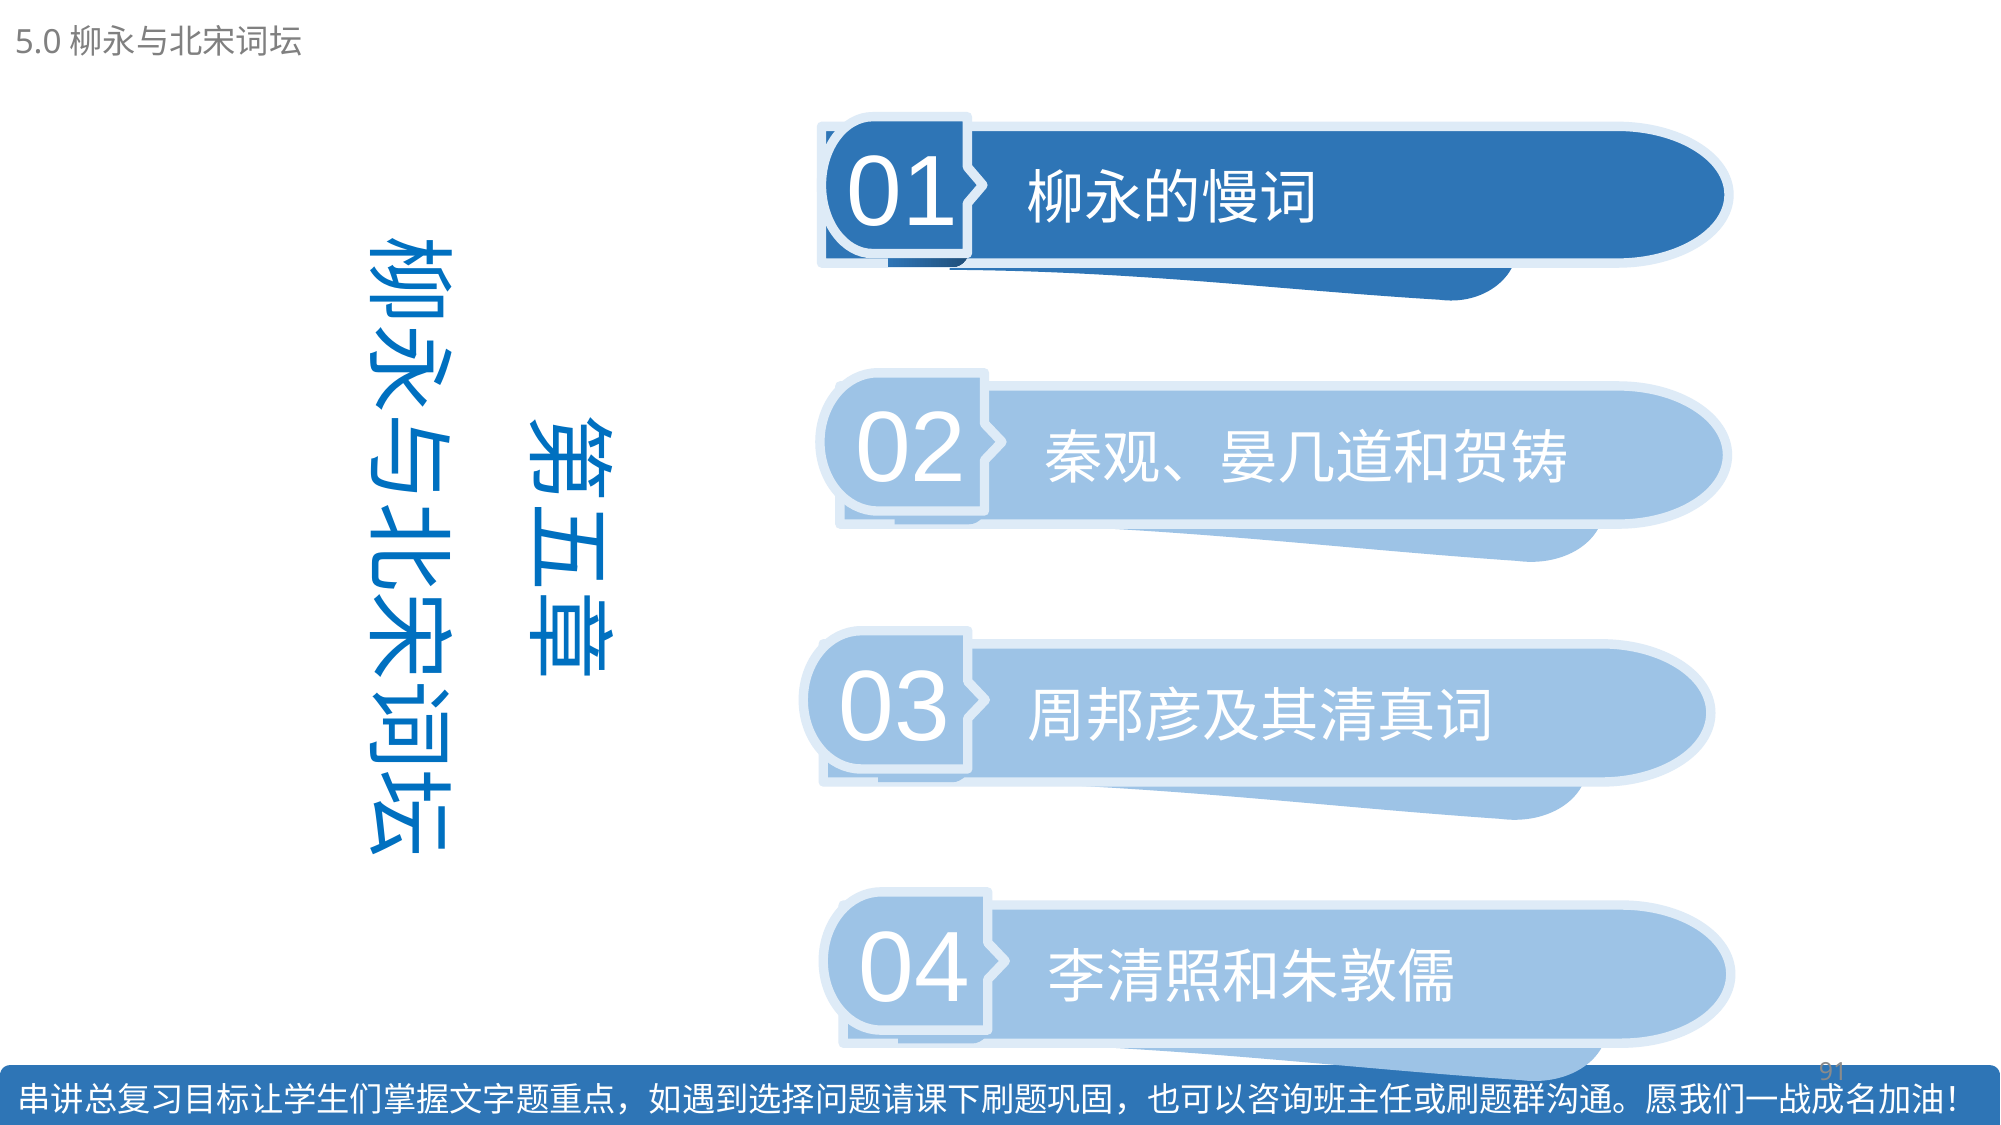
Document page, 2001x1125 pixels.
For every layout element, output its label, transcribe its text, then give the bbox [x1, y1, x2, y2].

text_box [823, 891, 1731, 1085]
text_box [821, 116, 1729, 308]
text_box 5.0柳永与北宋词坛 [0, 13, 707, 68]
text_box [819, 372, 1728, 566]
text_box 第五章 柳永与北宋词坛 [334, 105, 688, 989]
slide_number 91 [1412, 1042, 1863, 1103]
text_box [803, 630, 1711, 824]
